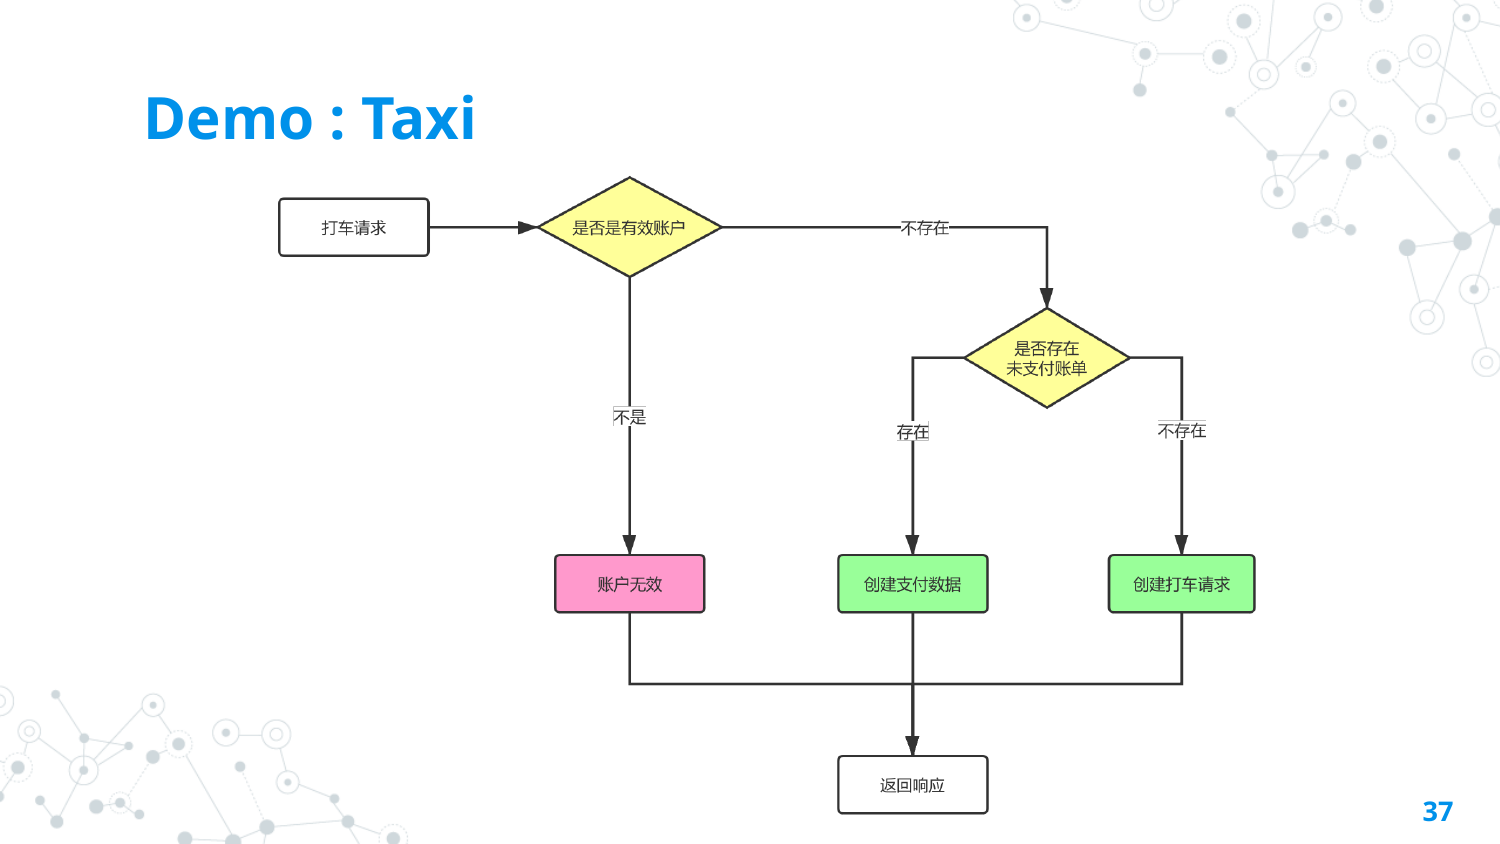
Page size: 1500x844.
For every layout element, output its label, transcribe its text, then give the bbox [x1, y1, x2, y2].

picture [0, 0, 1500, 844]
title Demo : Taxi [128, 50, 1372, 166]
slide_number 37 [1378, 779, 1469, 844]
